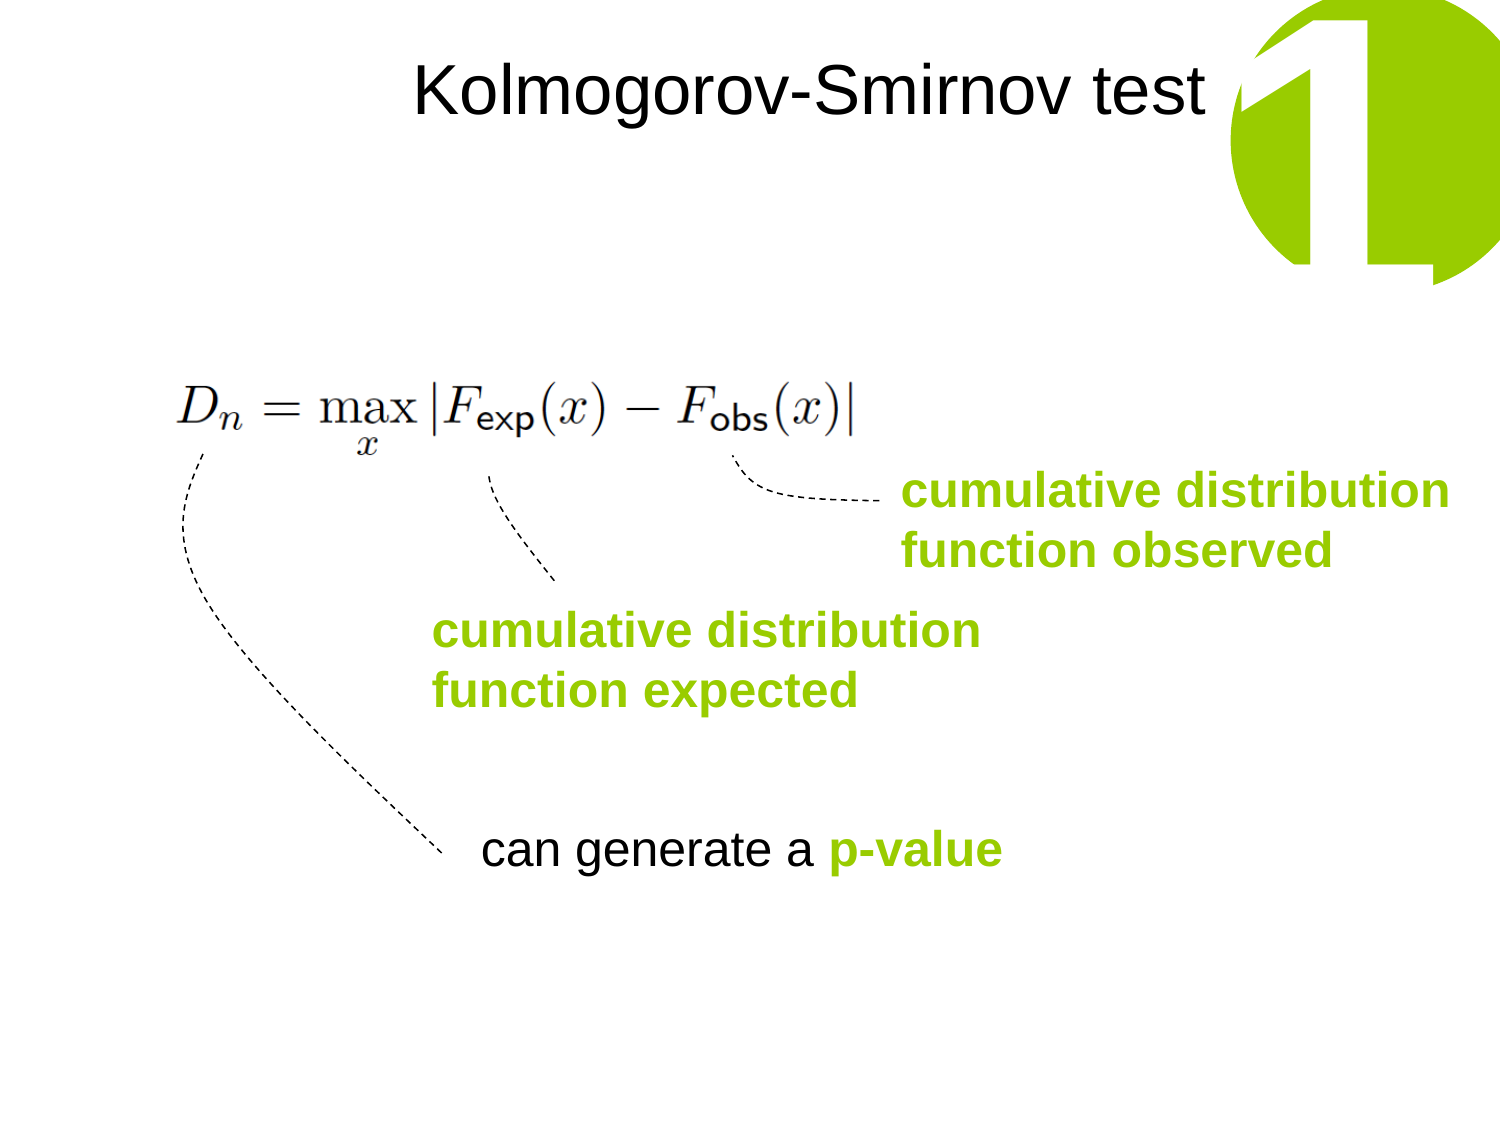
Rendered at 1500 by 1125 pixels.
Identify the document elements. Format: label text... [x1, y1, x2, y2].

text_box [155, 480, 1389, 886]
text_box cumulative distribution function observed [885, 449, 1500, 585]
picture [162, 342, 855, 480]
text_box Kolmogorov-Smirnov test [0, 36, 1062, 137]
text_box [1067, 0, 1500, 294]
